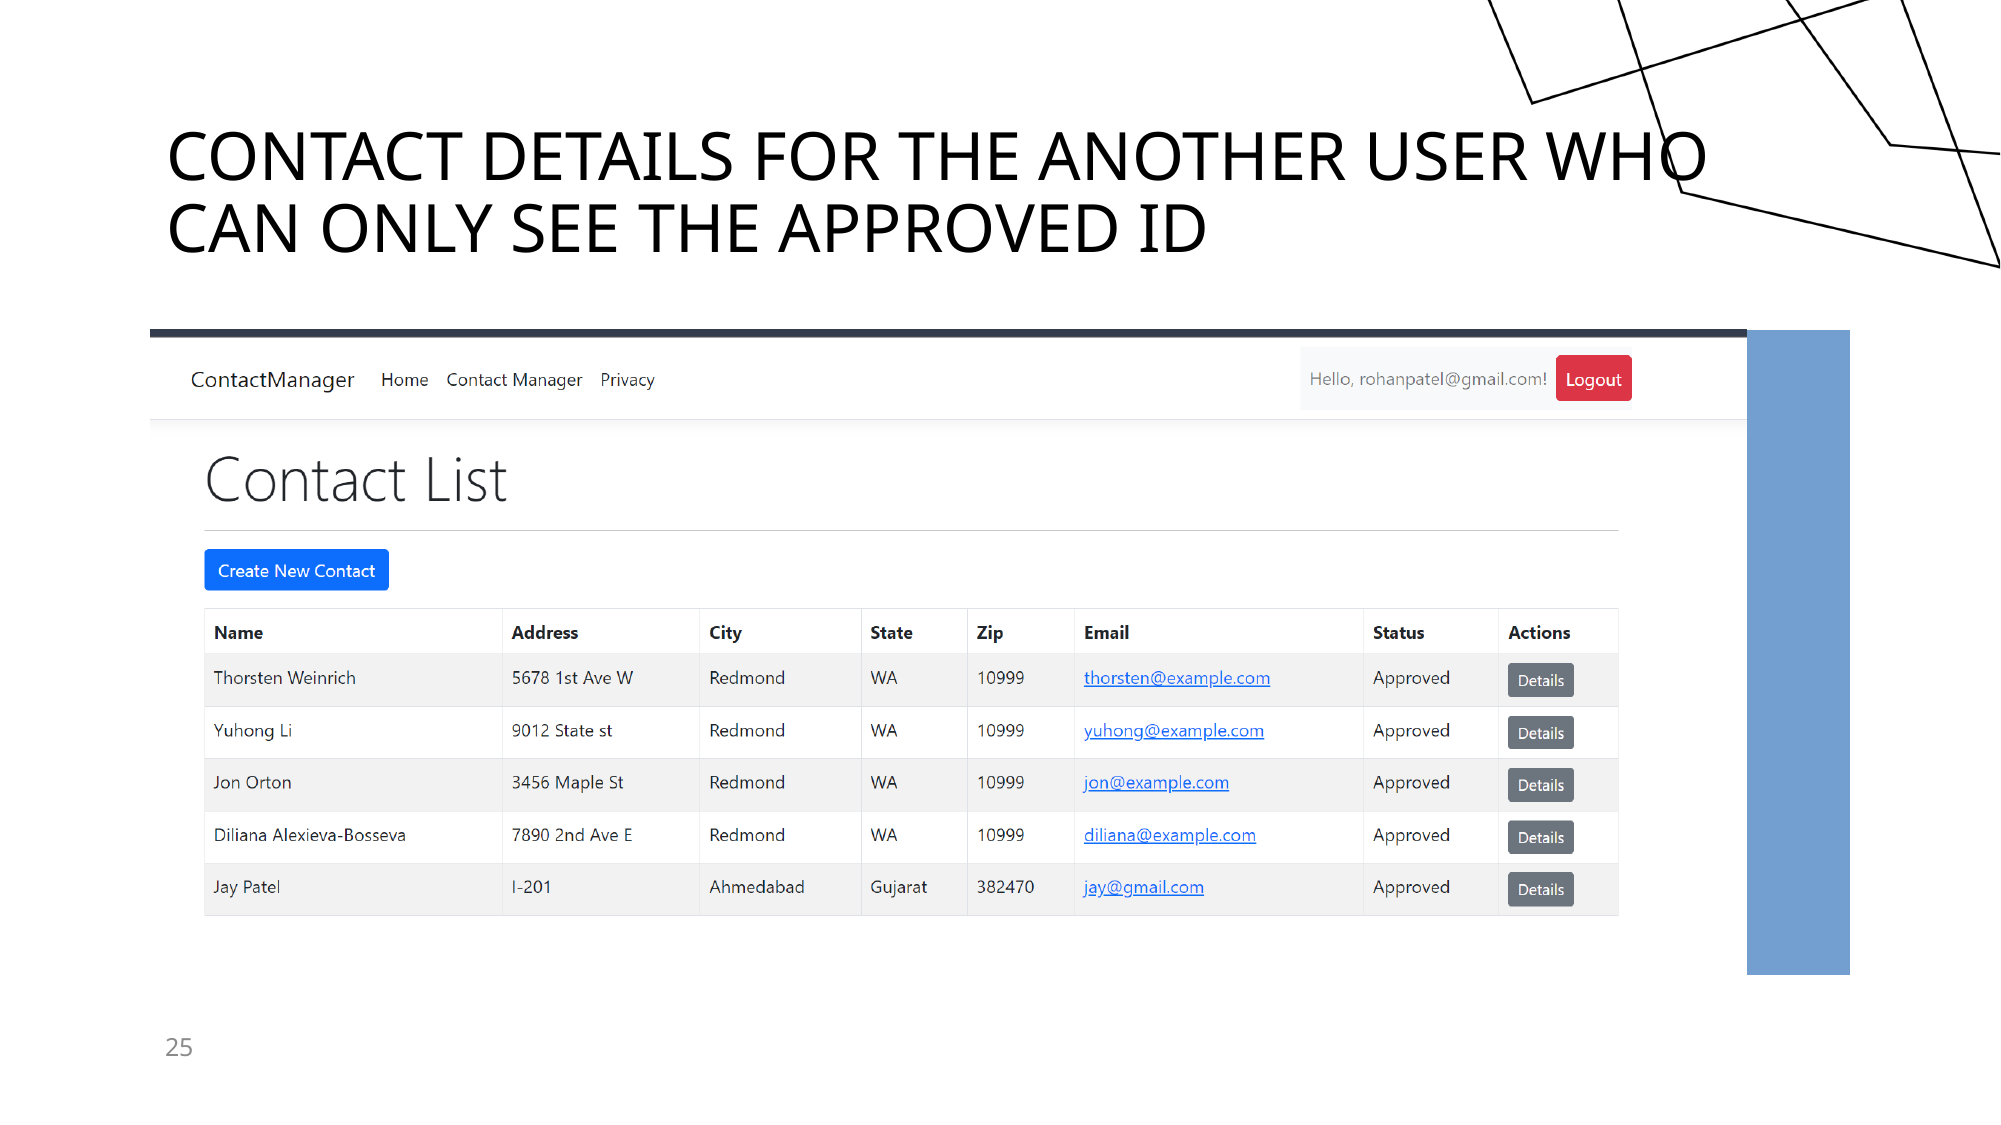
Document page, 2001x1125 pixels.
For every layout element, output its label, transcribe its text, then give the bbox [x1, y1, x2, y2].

picture [1412, 0, 2001, 277]
slide_number 25 [150, 1024, 254, 1074]
title Contact details for the another user who can only see the approved id [151, 95, 1850, 295]
picture [149, 329, 1747, 1021]
